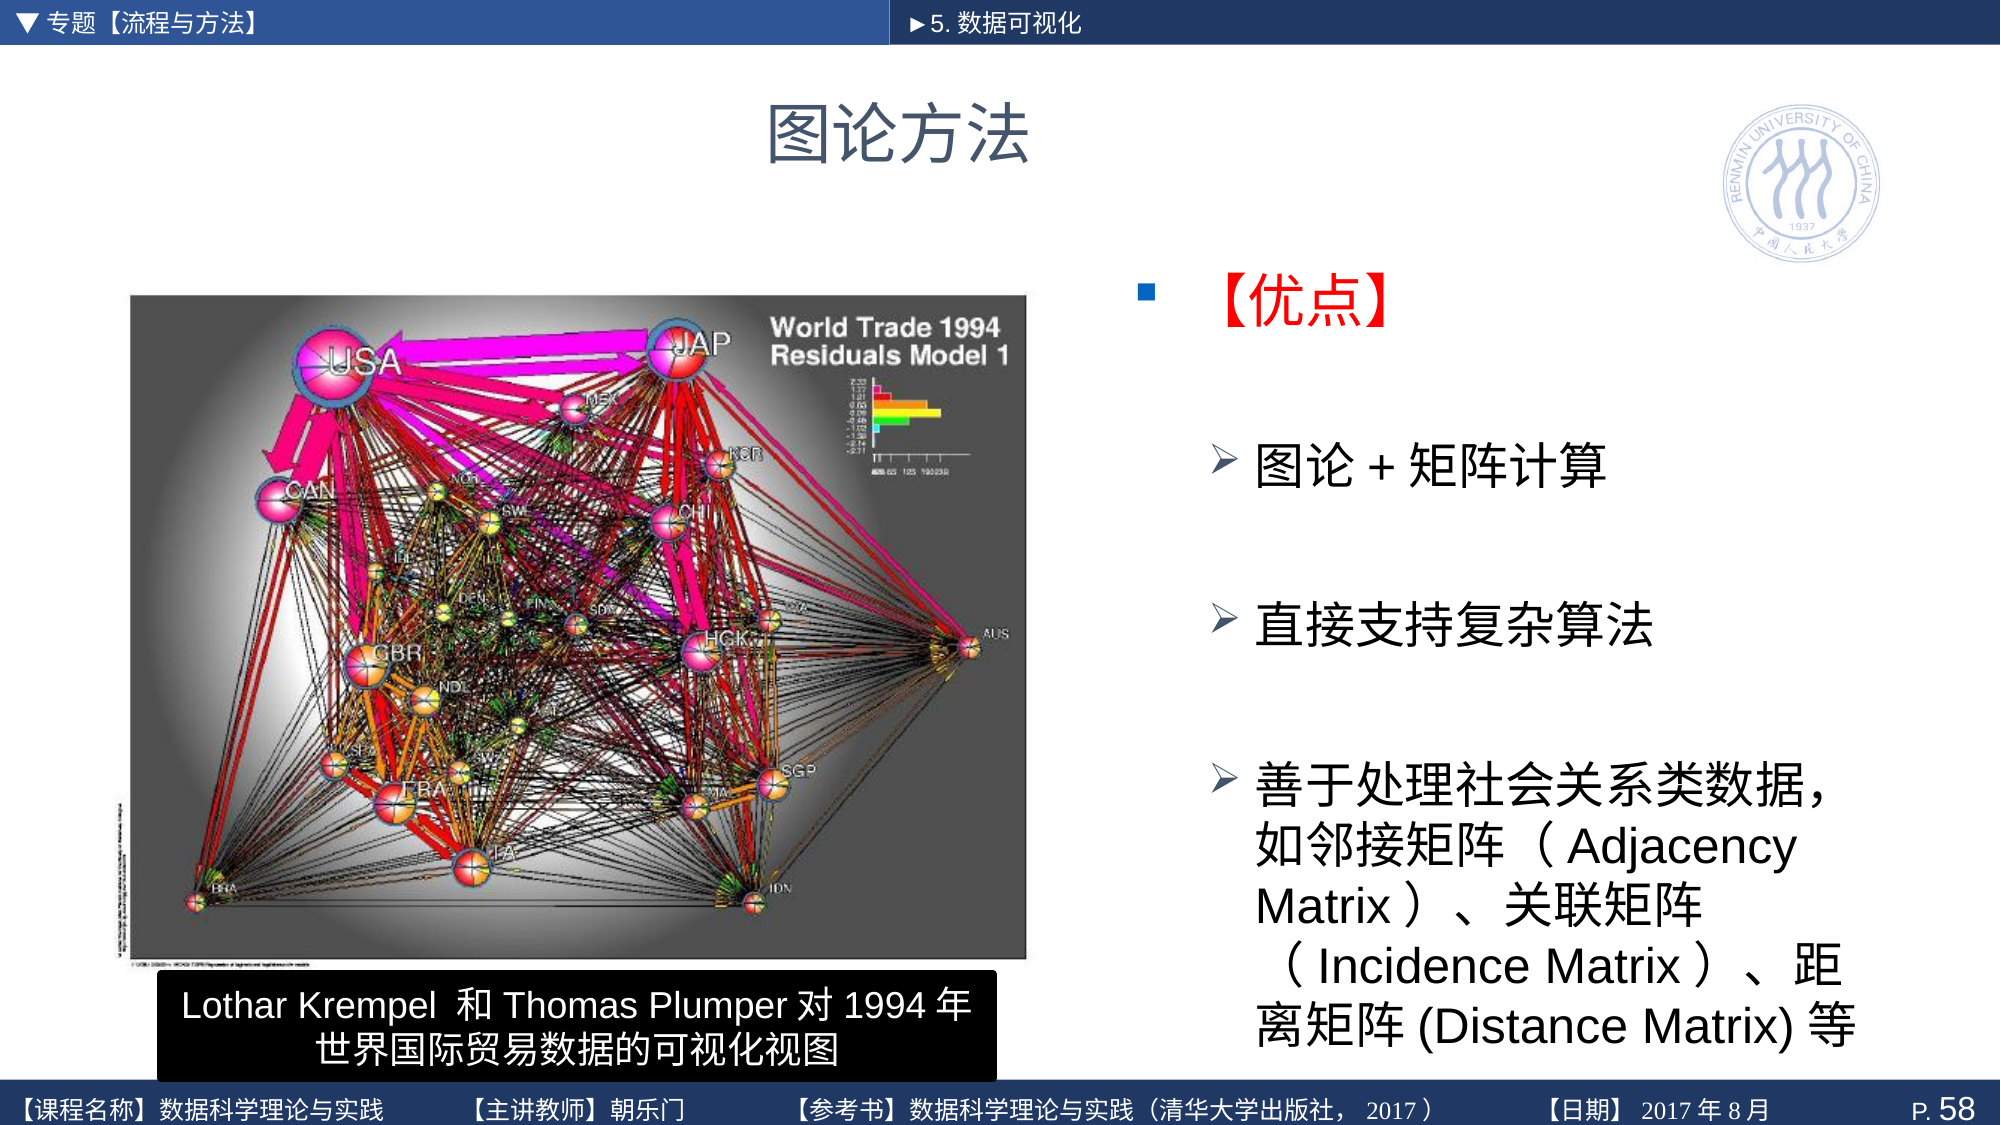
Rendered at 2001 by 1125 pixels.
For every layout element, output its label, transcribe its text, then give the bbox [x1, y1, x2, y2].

picture [114, 279, 1040, 973]
list ►5.数据可视化 [890, 0, 1249, 43]
list ▼专题【流程与方法】 [0, 0, 725, 43]
title 图论方法 [64, 64, 1733, 200]
list 【优点】 图论+矩阵计算 直接支持复杂算法 善于处理社会关系类数据，如邻接矩阵（Adjacency Matrix）、关联矩阵（Incidence Matrix）、距离矩阵(Distance Matrix)等 [1117, 256, 1891, 1039]
text_box Lothar Krempel 和Thomas Plumper对1994年世界国际贸易数据的可视化视图 [157, 981, 997, 1082]
